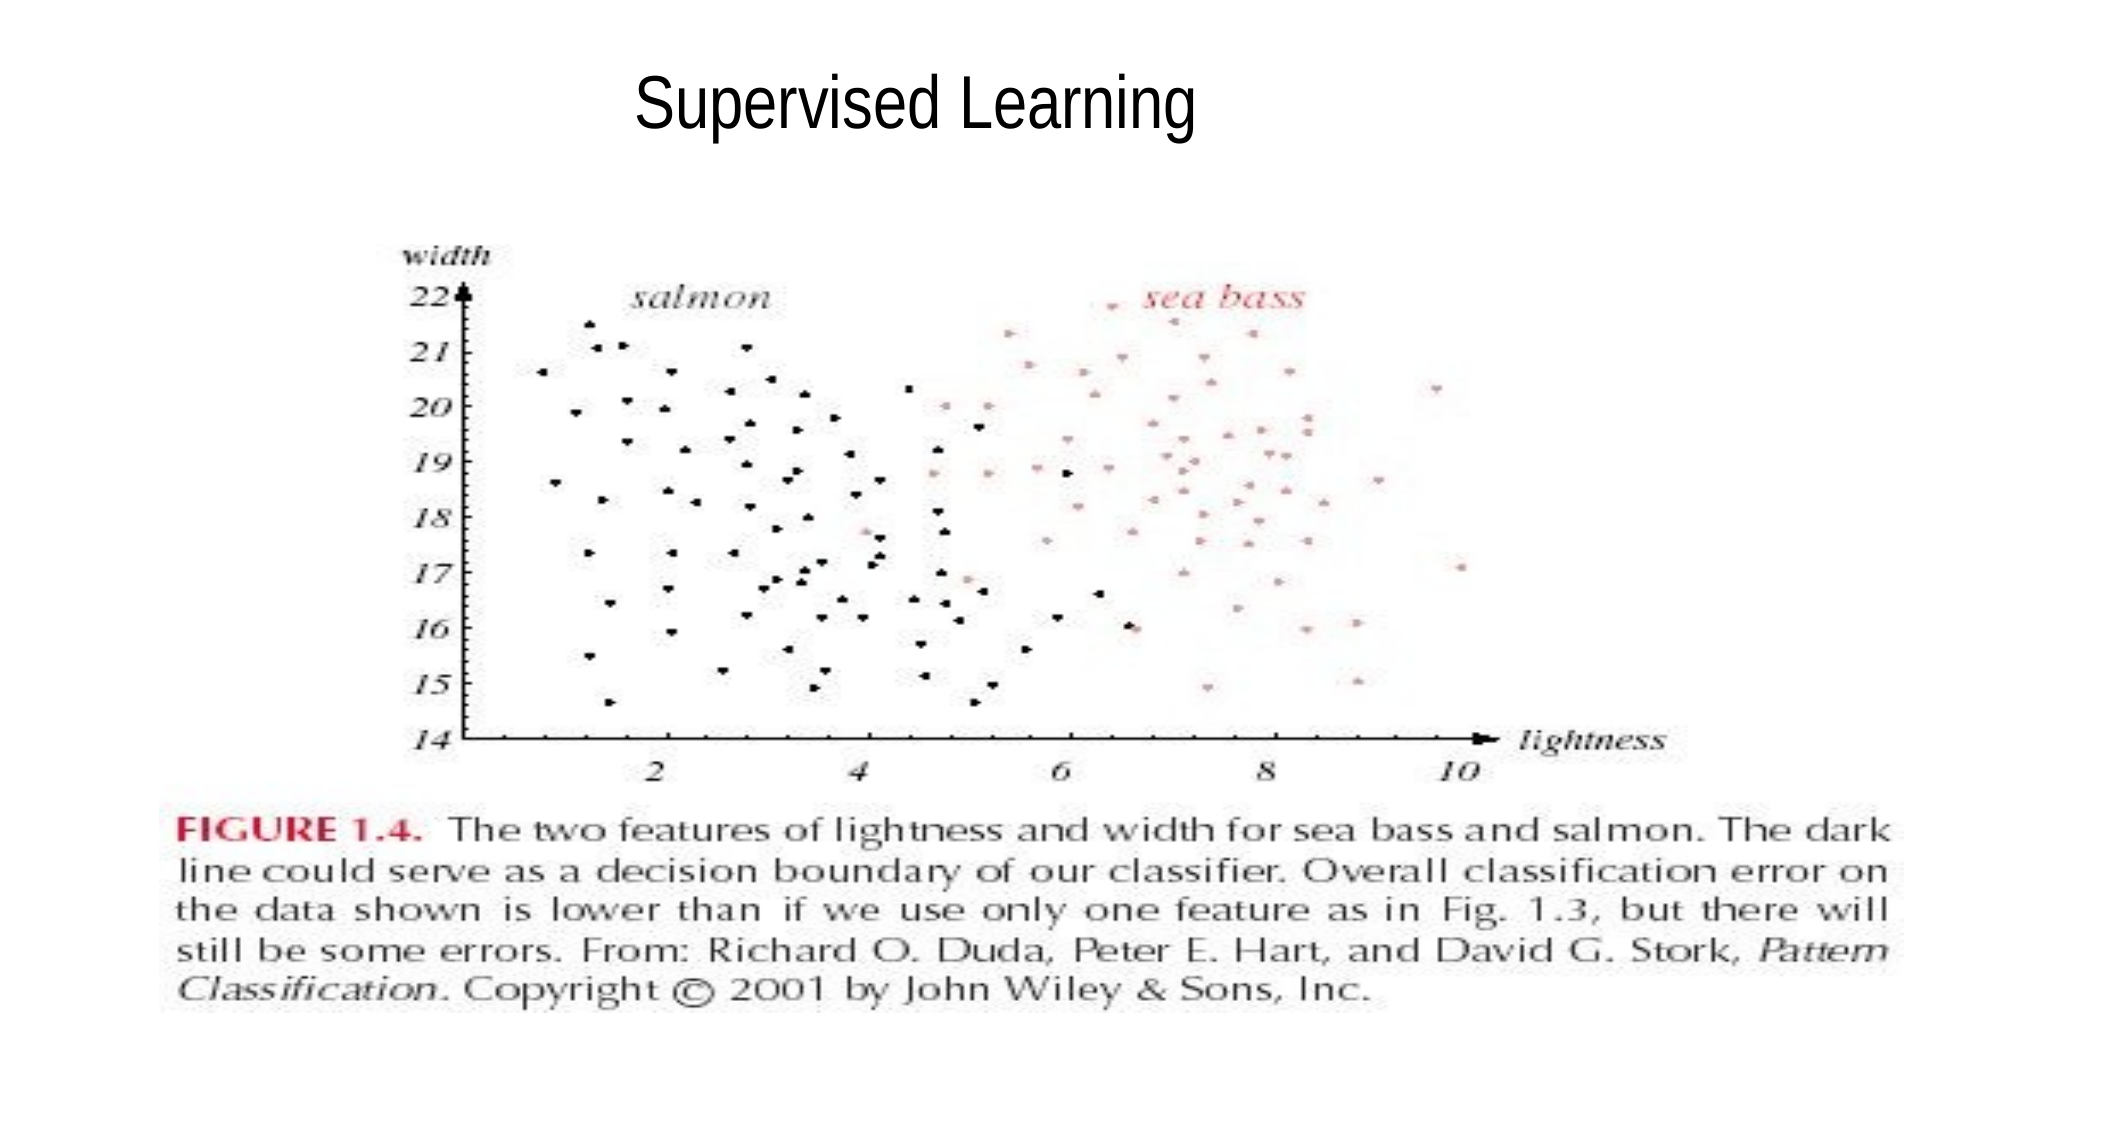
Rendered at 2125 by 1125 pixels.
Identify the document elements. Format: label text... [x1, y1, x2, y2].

title Supervised Learning [60, 38, 2064, 242]
picture [159, 243, 1905, 1013]
